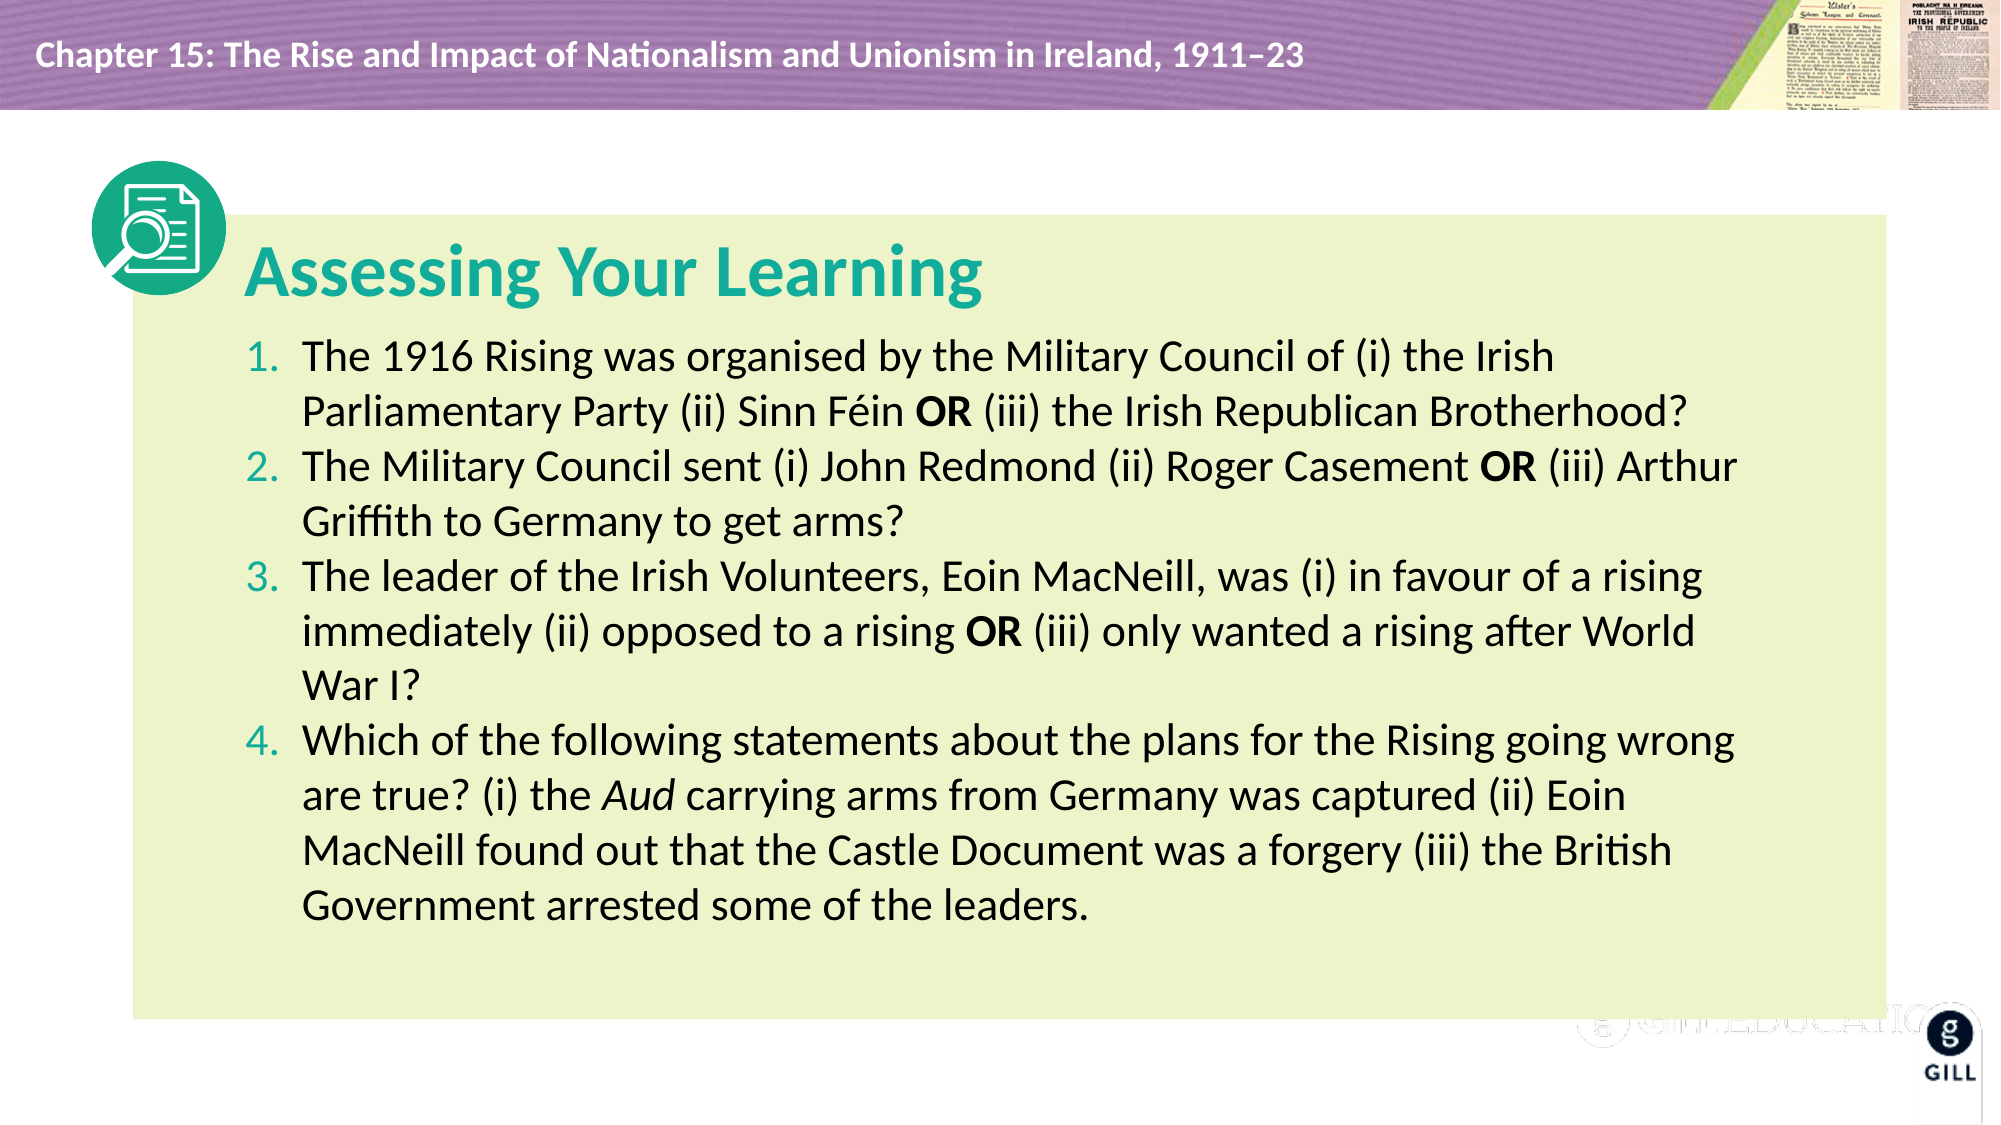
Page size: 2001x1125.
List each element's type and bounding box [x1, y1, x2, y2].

picture [1371, 647, 2001, 1125]
picture [0, 0, 2000, 110]
text_box [72, 139, 1887, 1020]
